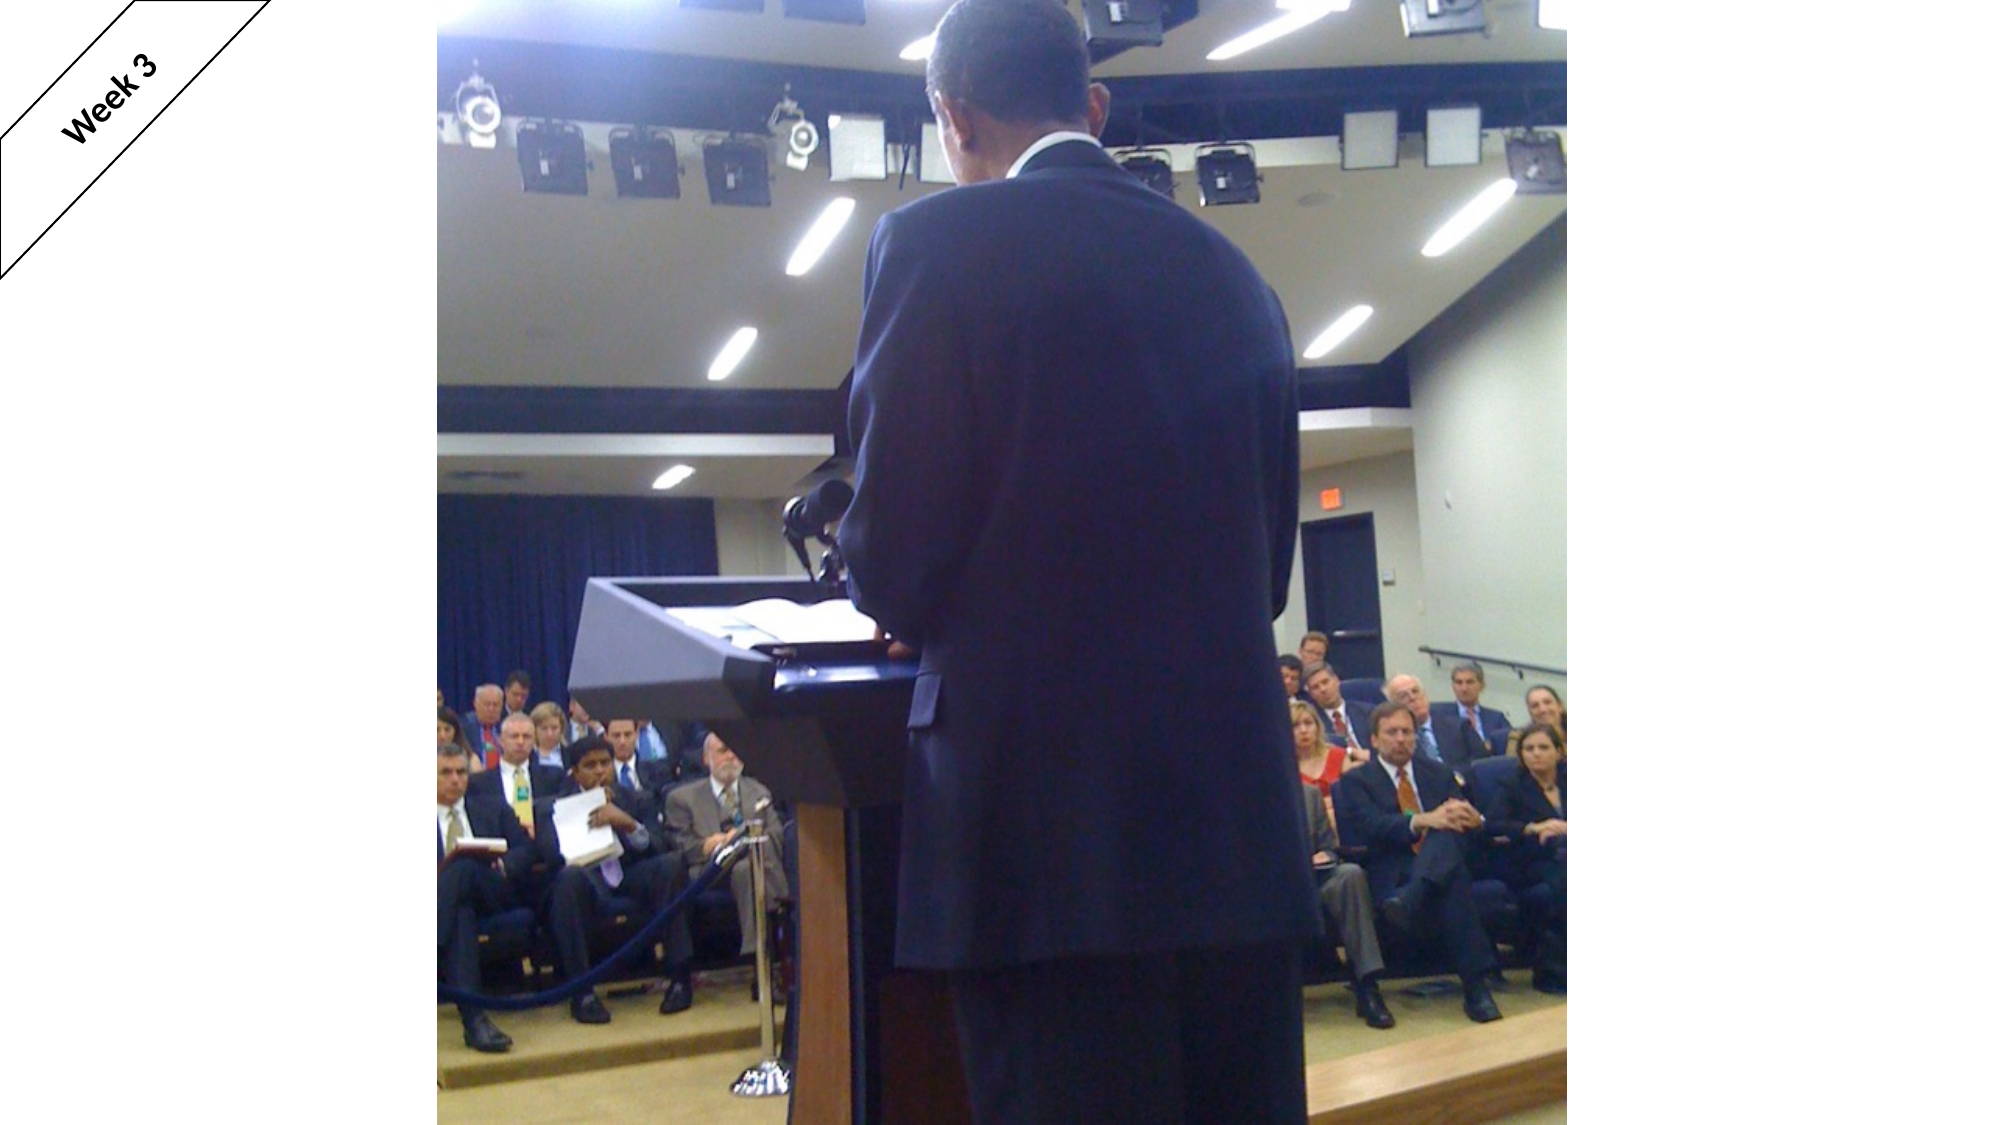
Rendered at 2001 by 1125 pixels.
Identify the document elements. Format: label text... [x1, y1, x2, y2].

picture [437, 0, 1567, 1125]
text_box Week 3 [35, 25, 181, 171]
text_box [0, 0, 272, 281]
